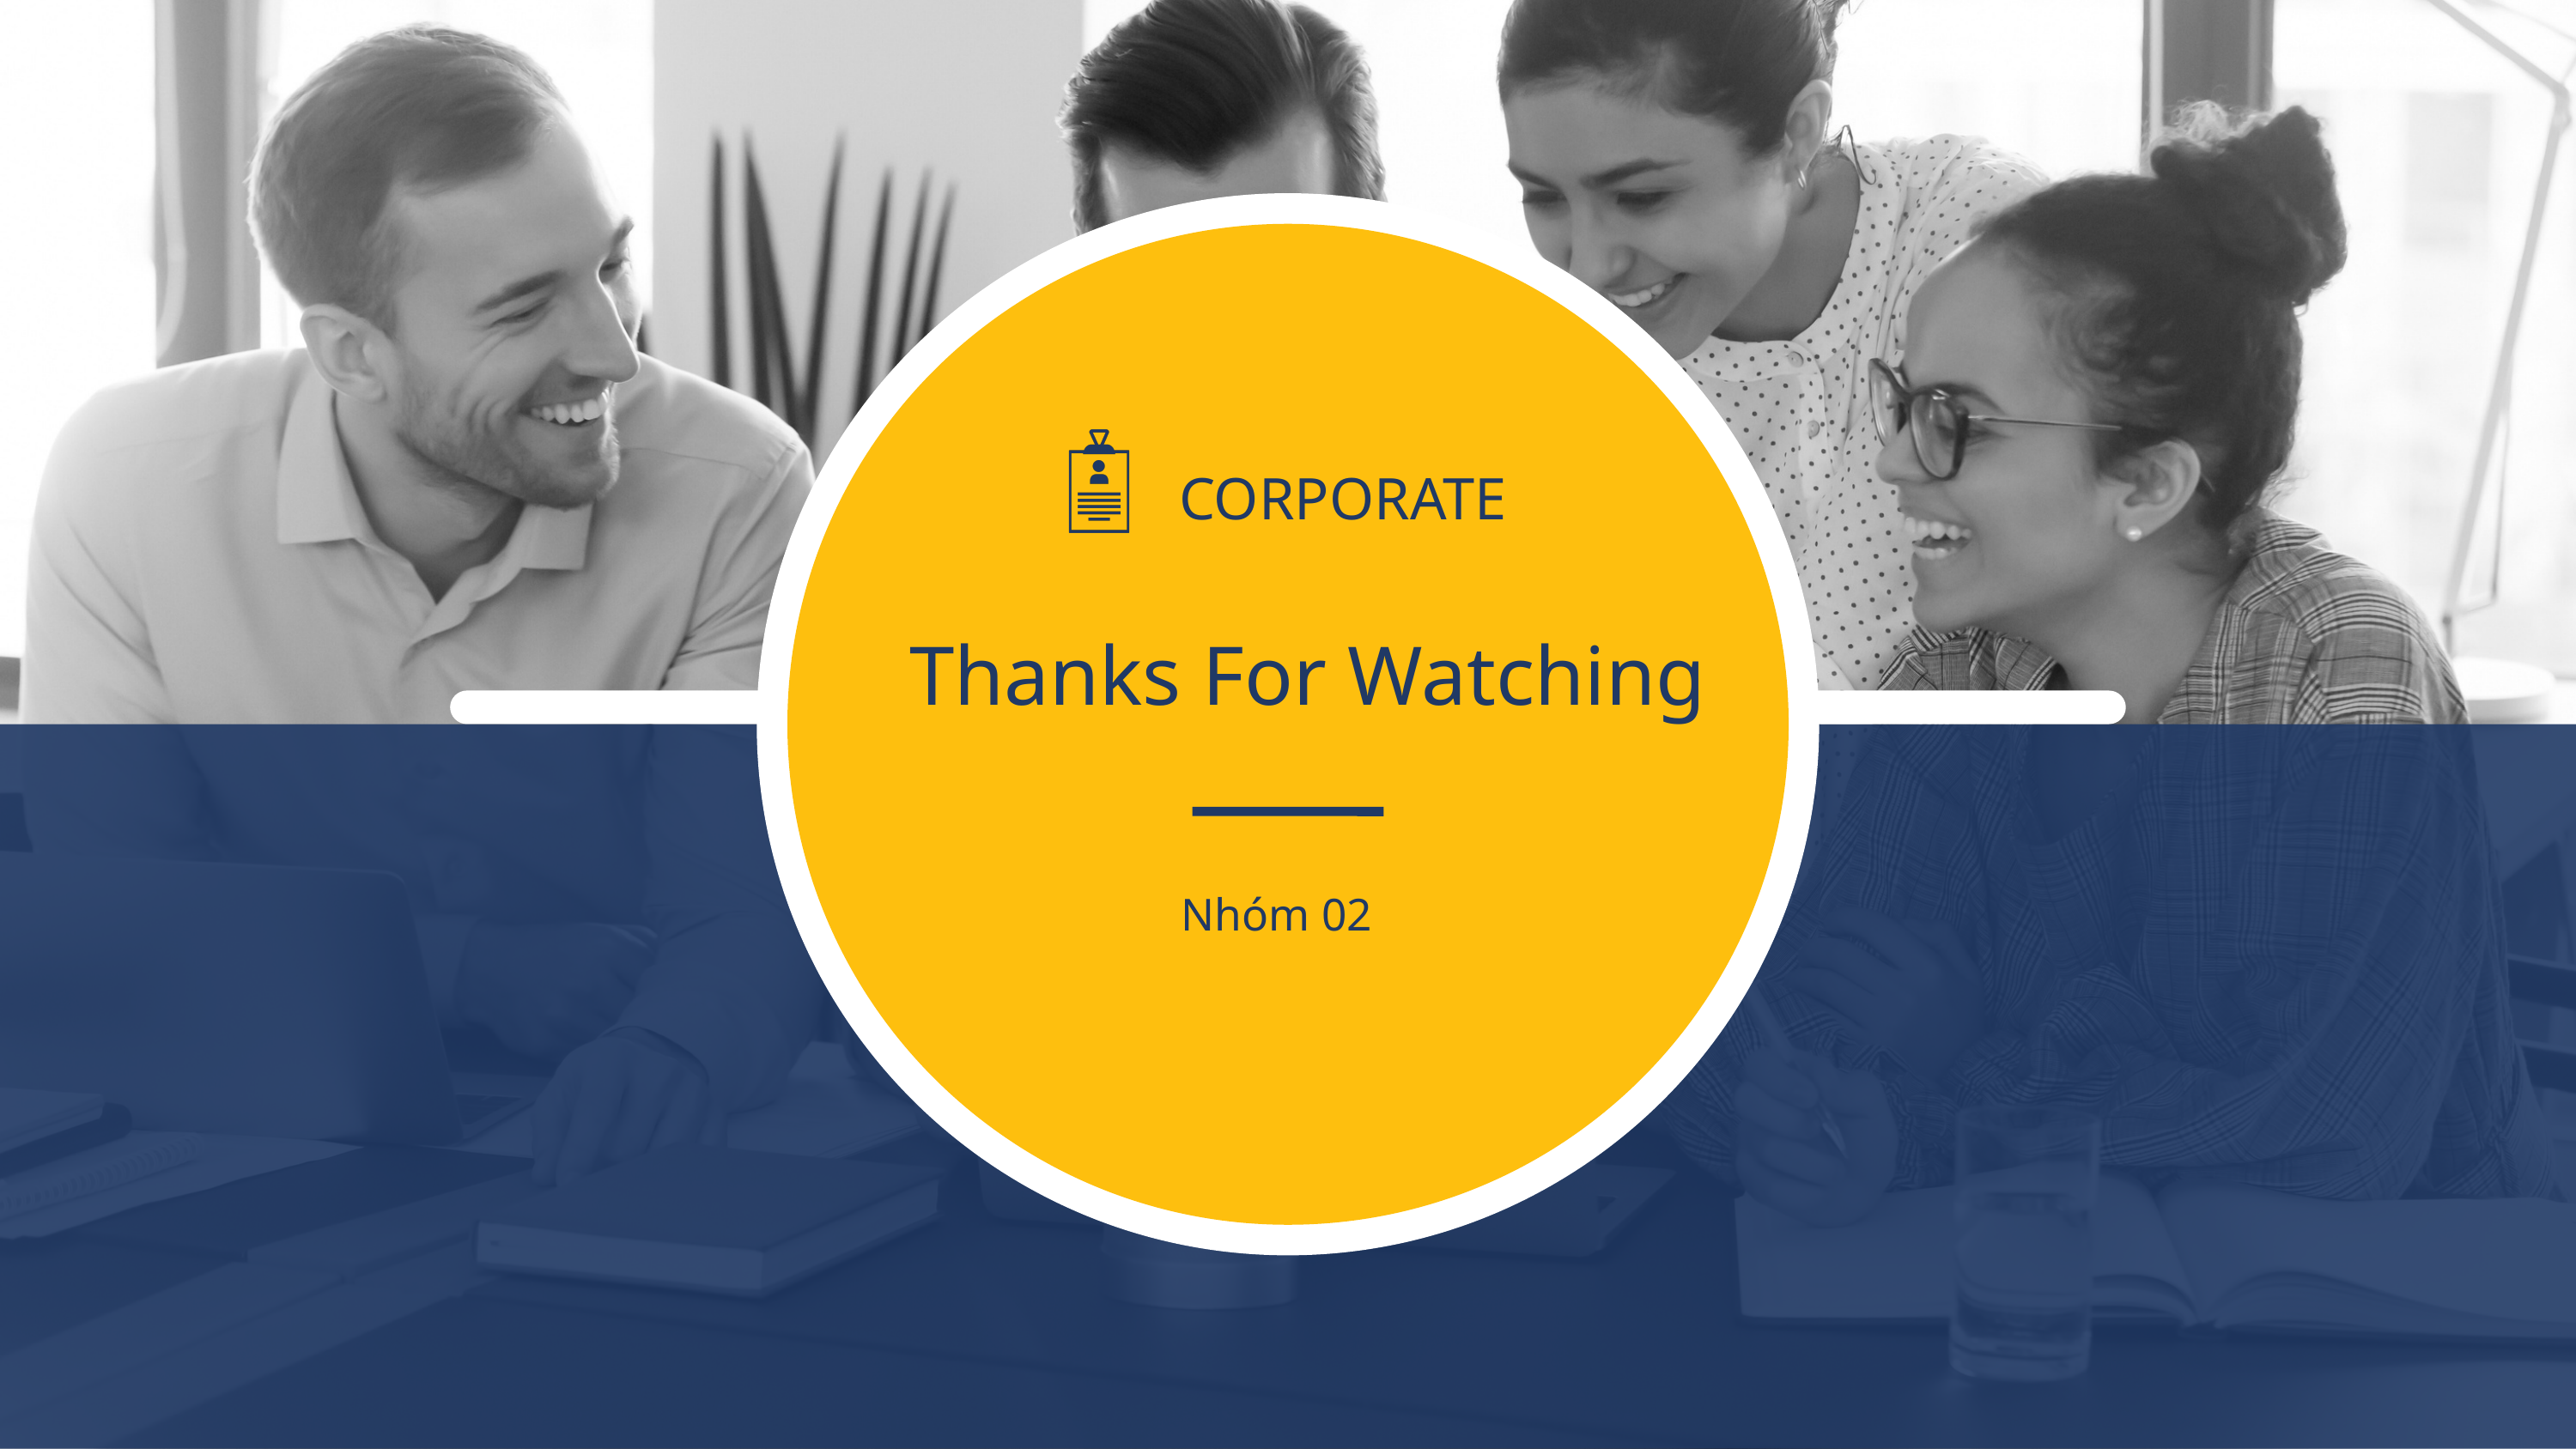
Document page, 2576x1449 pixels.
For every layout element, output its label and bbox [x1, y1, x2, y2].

text_box [756, 192, 1820, 1256]
text_box [787, 223, 1789, 1225]
text_box [0, 0, 2576, 722]
text_box [0, 724, 2576, 1449]
